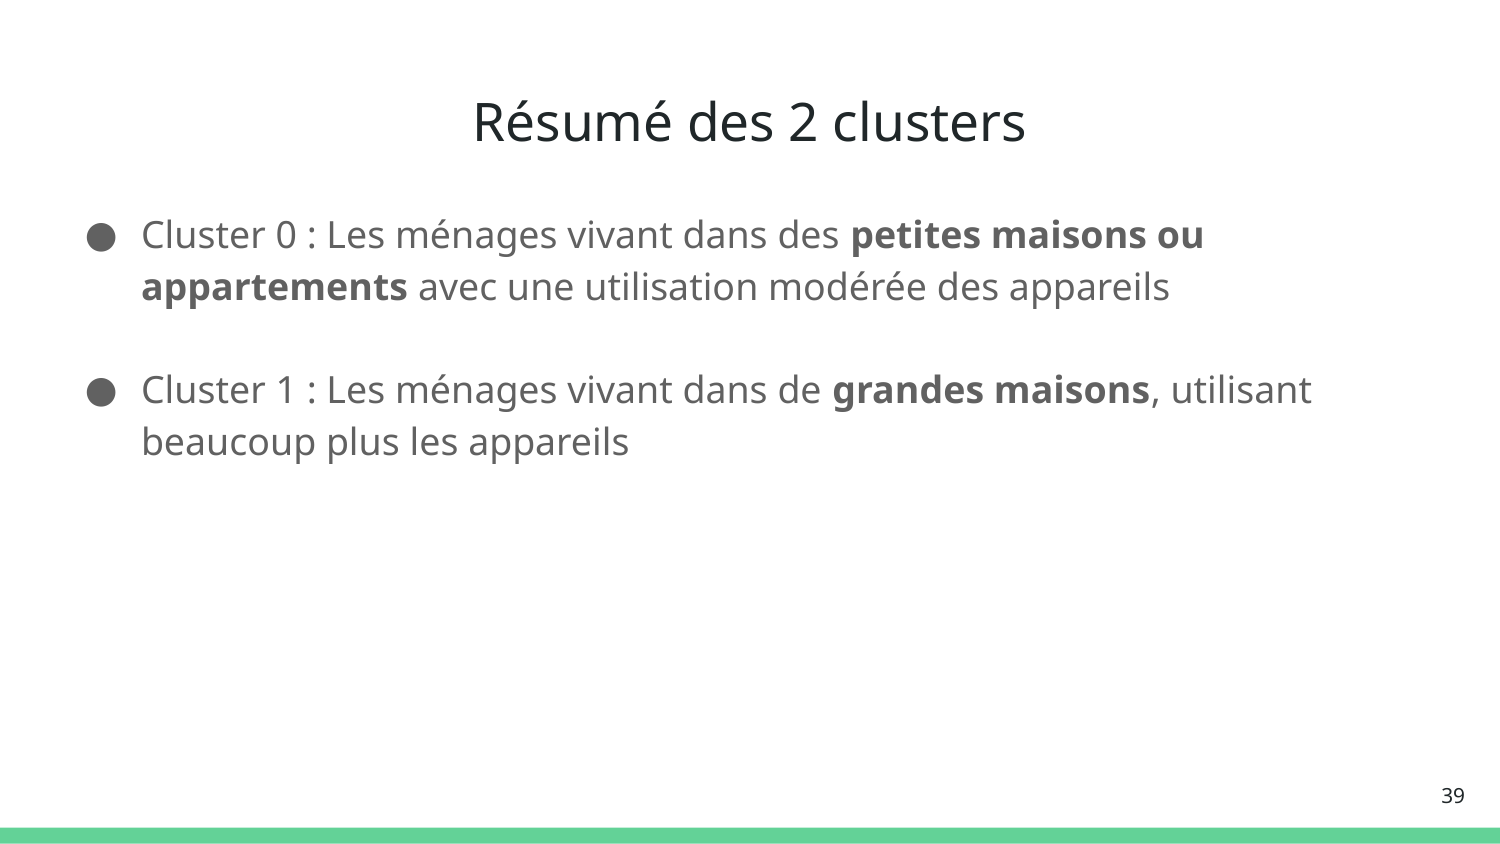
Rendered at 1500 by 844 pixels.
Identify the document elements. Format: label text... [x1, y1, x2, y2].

title Résumé des 2 clusters [51, 72, 1449, 167]
list Cluster 0 : Les ménages vivant dans des petites maisons ou appartements avec une utilisation modérée des appareils Cluster 1 : Les ménages vivant dans de grandes maisons, utilisant beaucoup plus les appareils [51, 189, 1449, 750]
slide_number ‹#› [1389, 764, 1480, 830]
